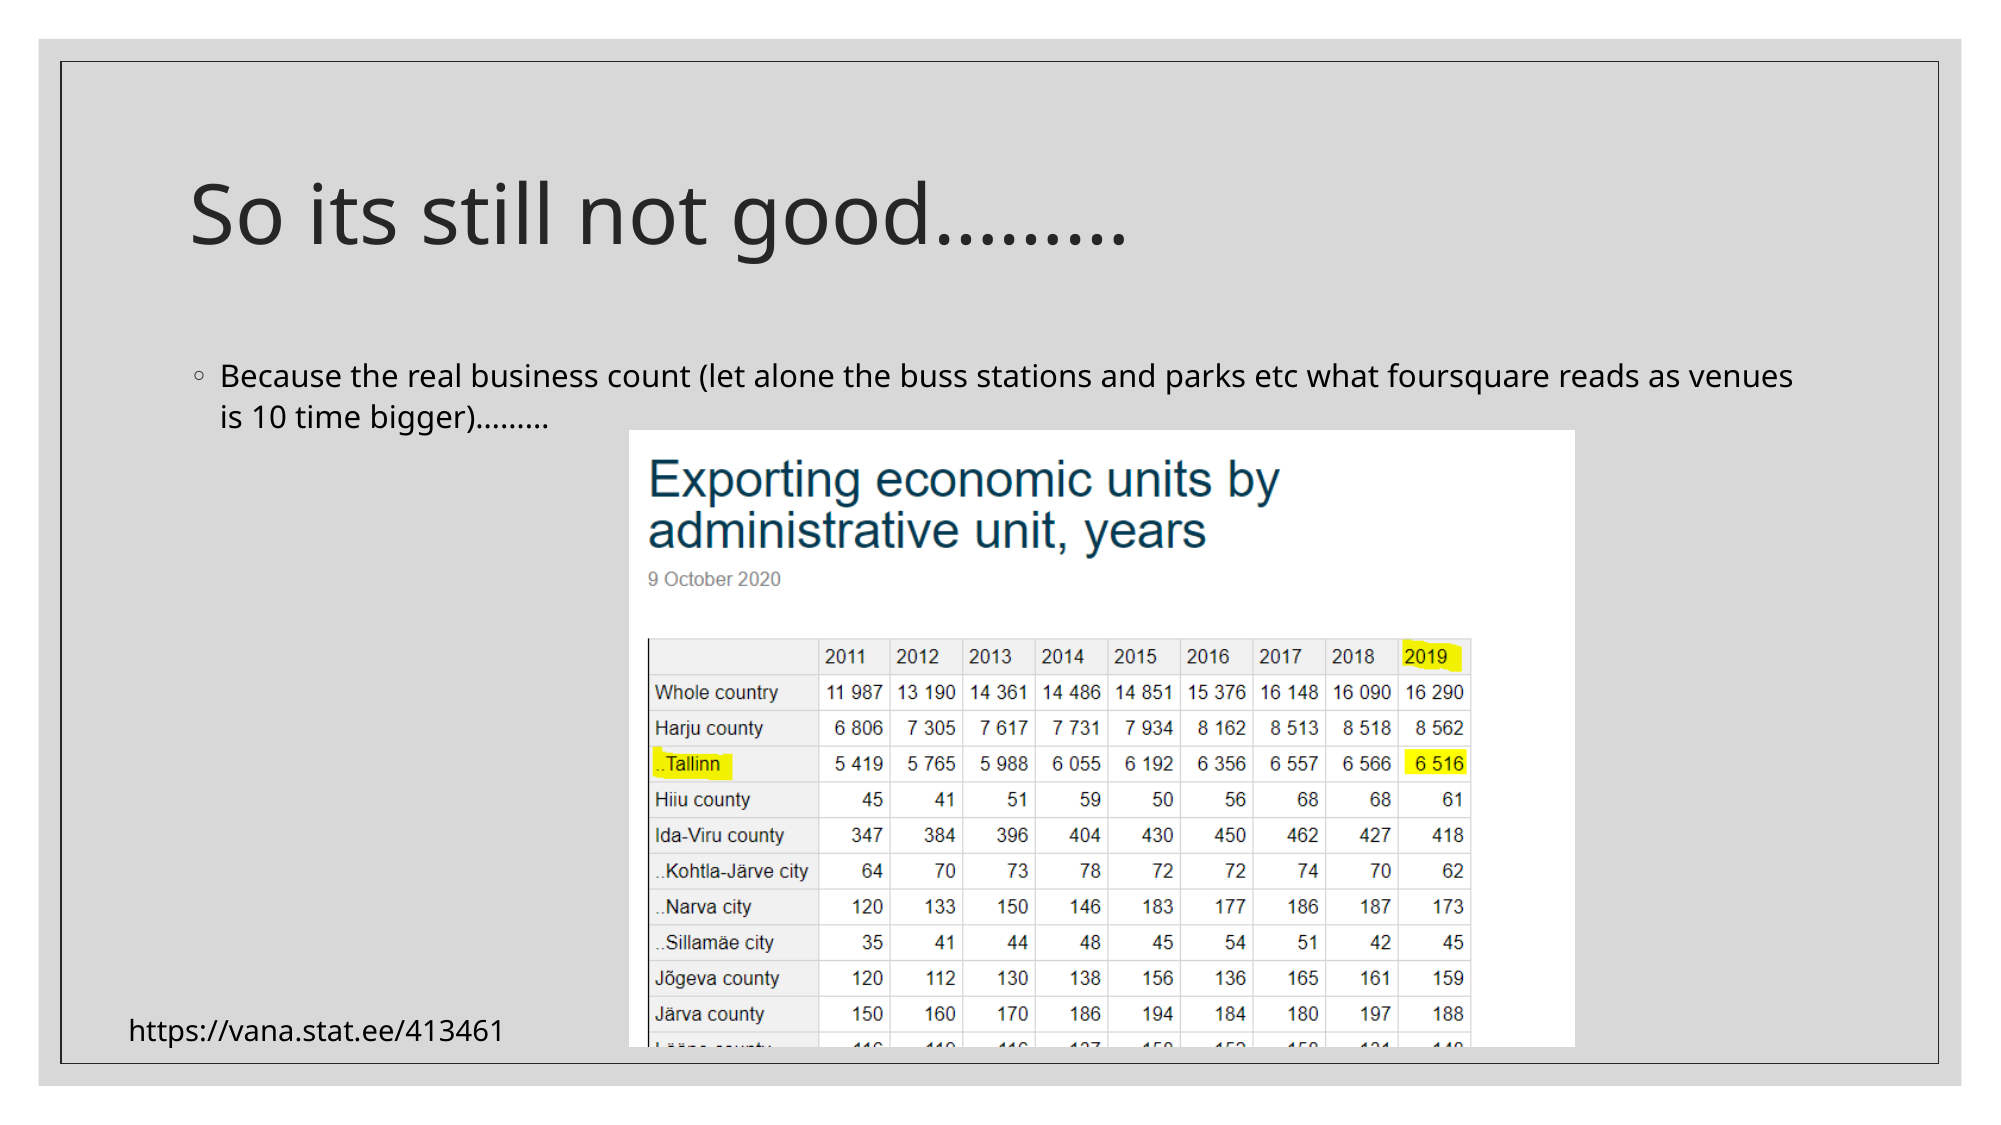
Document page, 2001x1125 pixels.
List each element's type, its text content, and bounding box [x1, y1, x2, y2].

text_box https://vana.stat.ee/413461 [113, 1005, 600, 1055]
list Because the real business count (let alone the buss stations and parks etc what foursquare reads as venues is 10 time bigger)……… [174, 345, 1825, 977]
title So its still not good……… [174, 105, 1825, 331]
picture [629, 430, 1575, 1047]
